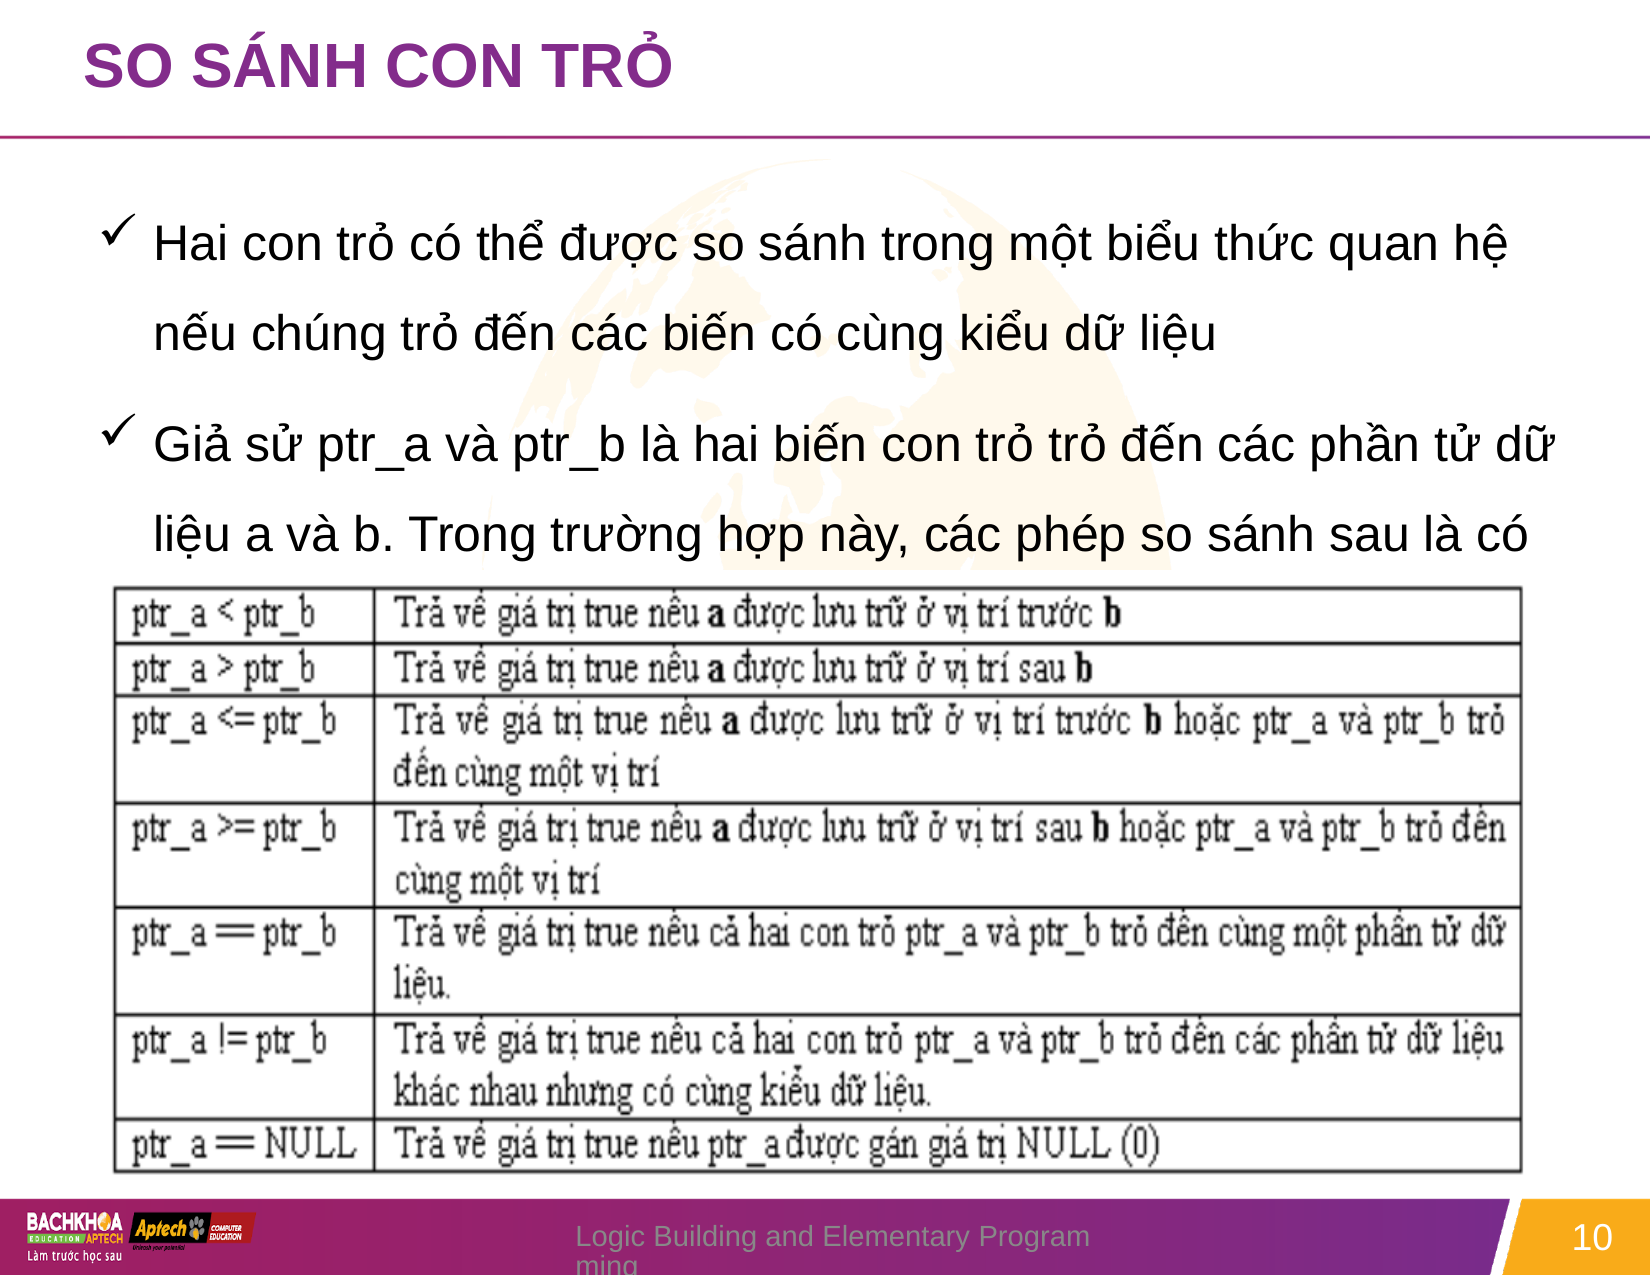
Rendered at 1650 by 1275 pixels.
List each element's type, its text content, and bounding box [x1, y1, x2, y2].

title SO SÁNH CON TRỎ [68, 0, 1609, 135]
footer Logic Building and Elementary Programming [560, 1201, 1118, 1270]
picture [0, 0, 1650, 1275]
list Hai con trỏ có thể được so sánh trong một biểu thức quan hệ nếu chúng trỏ đến các biến có cùng kiểu dữ liệu Giả sử ptr_a và ptr_b là hai biến con trỏ trỏ đến các phần tử dữ liệu a và b. Trong trường hợp này, các phép so sánh sau là có thể: [53, 165, 1609, 1149]
slide_number 10 [1534, 1201, 1650, 1270]
